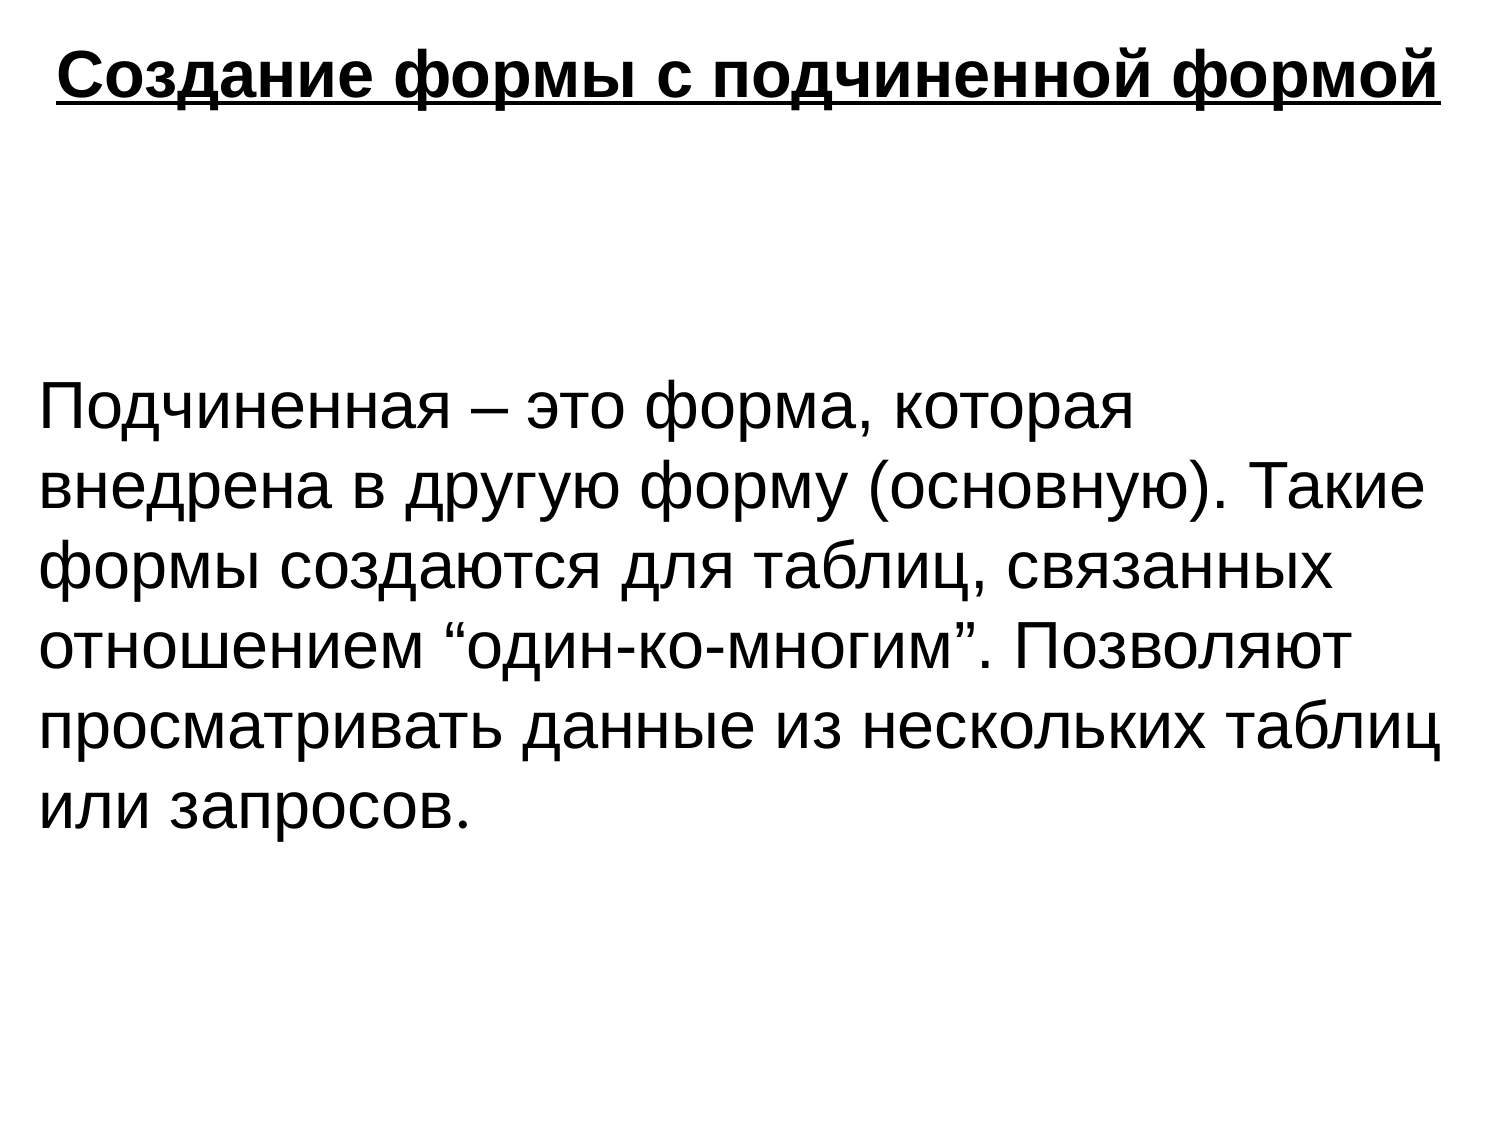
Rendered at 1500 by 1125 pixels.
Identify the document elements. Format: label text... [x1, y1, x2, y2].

text_box Подчиненная – это форма, которая внедрена в другую форму (основную). Такие формы создаются для таблиц, связанных отношением “один-ко-многим”. Позволяют просматривать данные из нескольких таблиц или запросов. [23, 354, 1465, 849]
text_box Создание формы с подчиненной формой [41, 23, 1456, 119]
